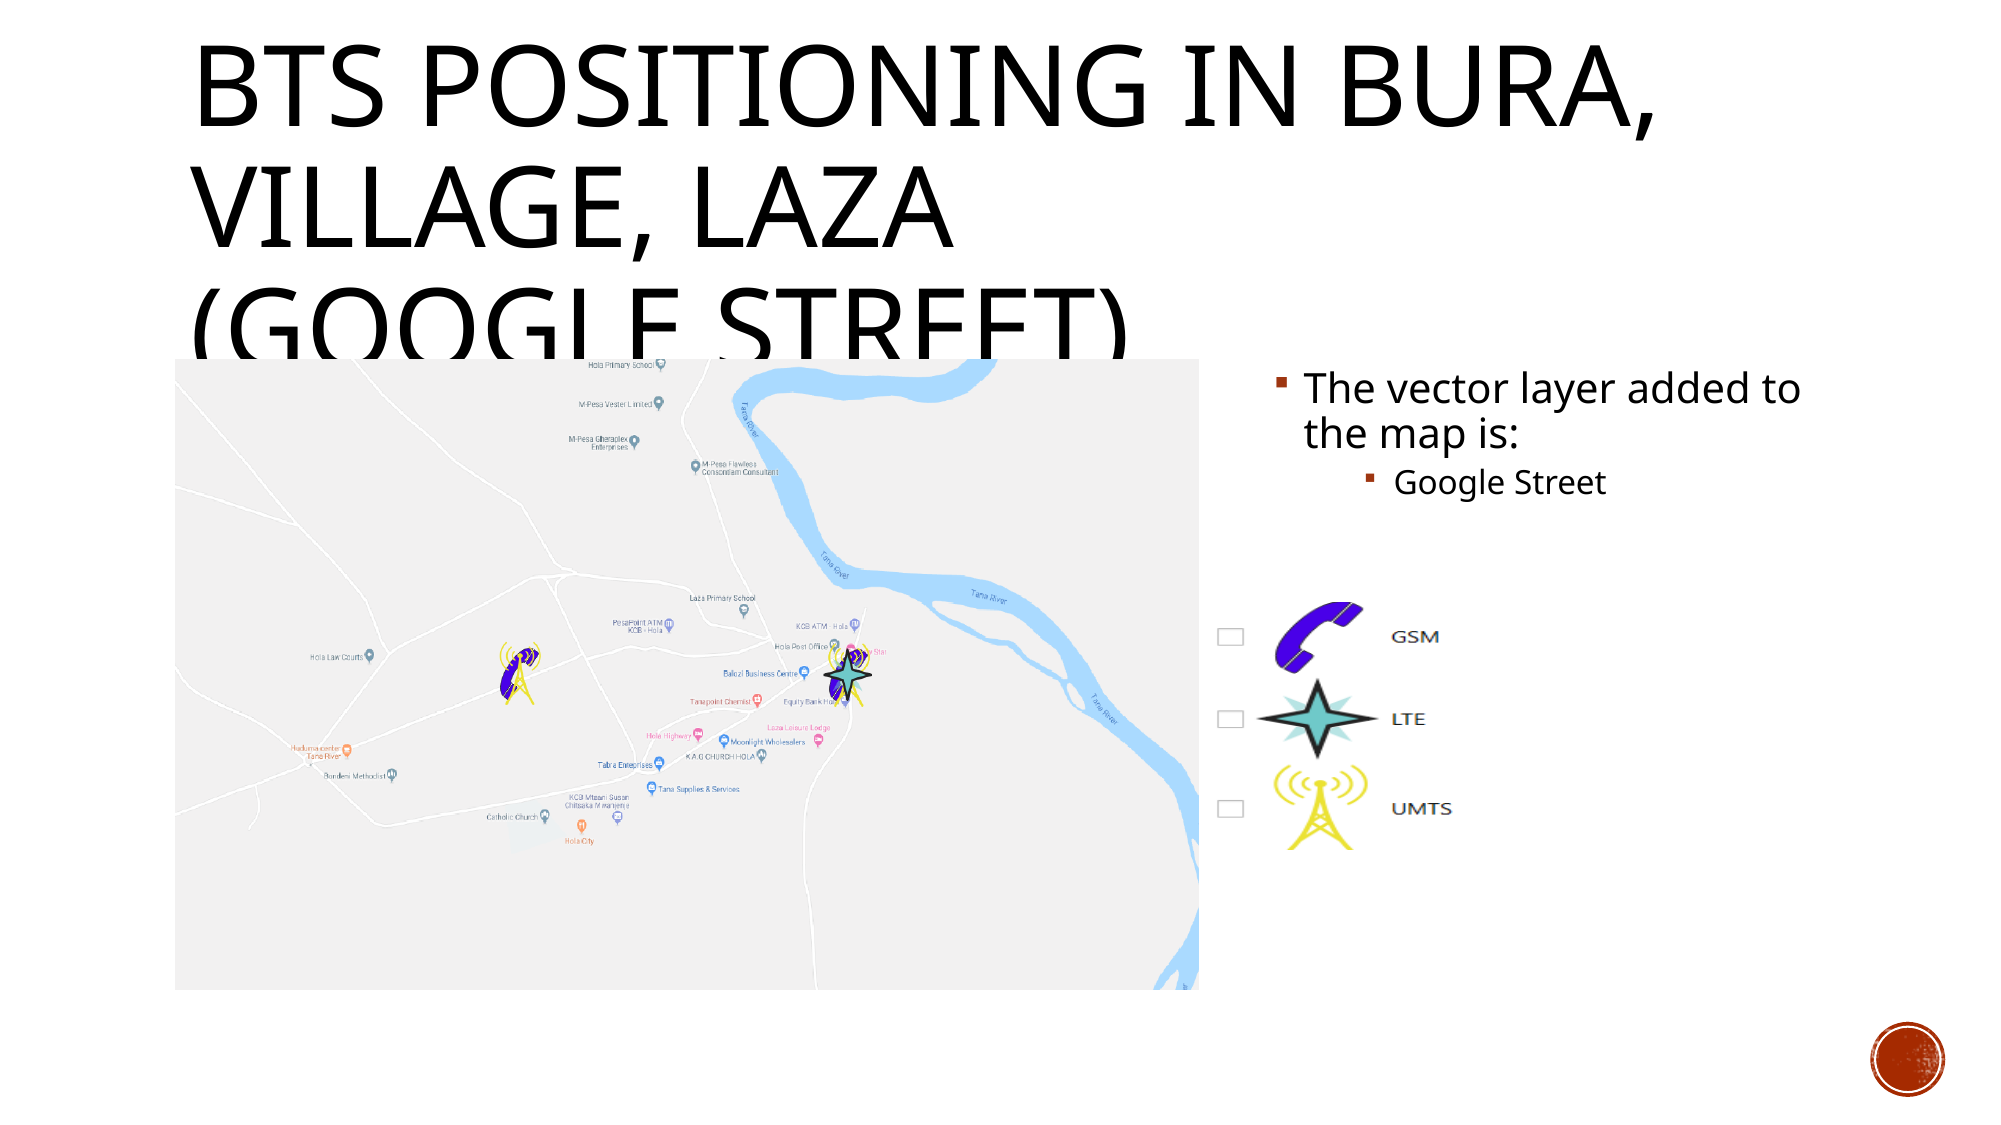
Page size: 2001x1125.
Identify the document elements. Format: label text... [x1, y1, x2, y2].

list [178, 363, 1197, 988]
picture [1205, 602, 1542, 850]
list The vector layer added to the map is: Google Street [1258, 360, 1824, 1013]
title BTS Positioning in Bura, village, laza (Google STreet) [175, 79, 1826, 344]
